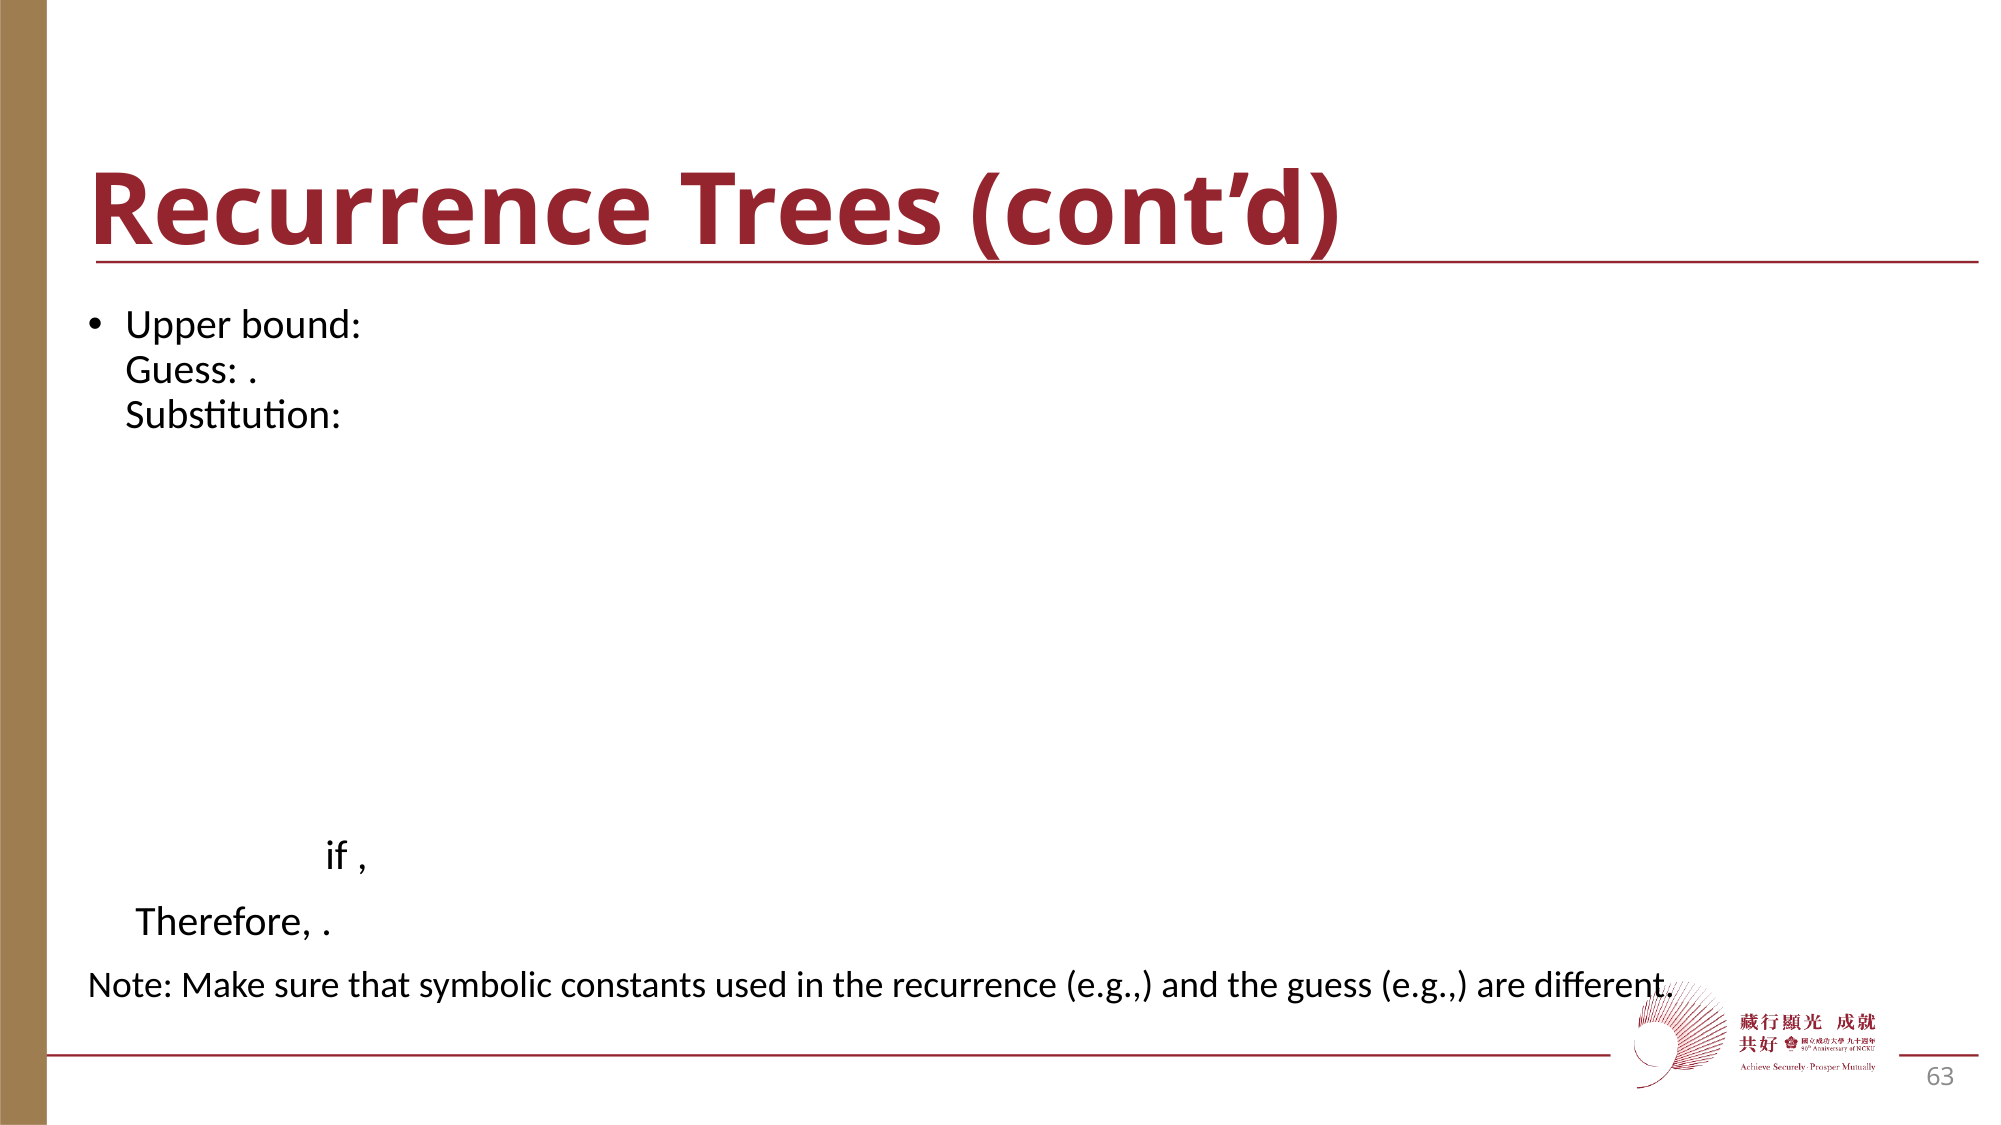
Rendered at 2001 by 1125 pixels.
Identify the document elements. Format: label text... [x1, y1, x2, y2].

title Recurrence Trees (cont’d) [72, 131, 1827, 274]
picture [0, 0, 2000, 1125]
slide_number 63 [1880, 1047, 1970, 1108]
